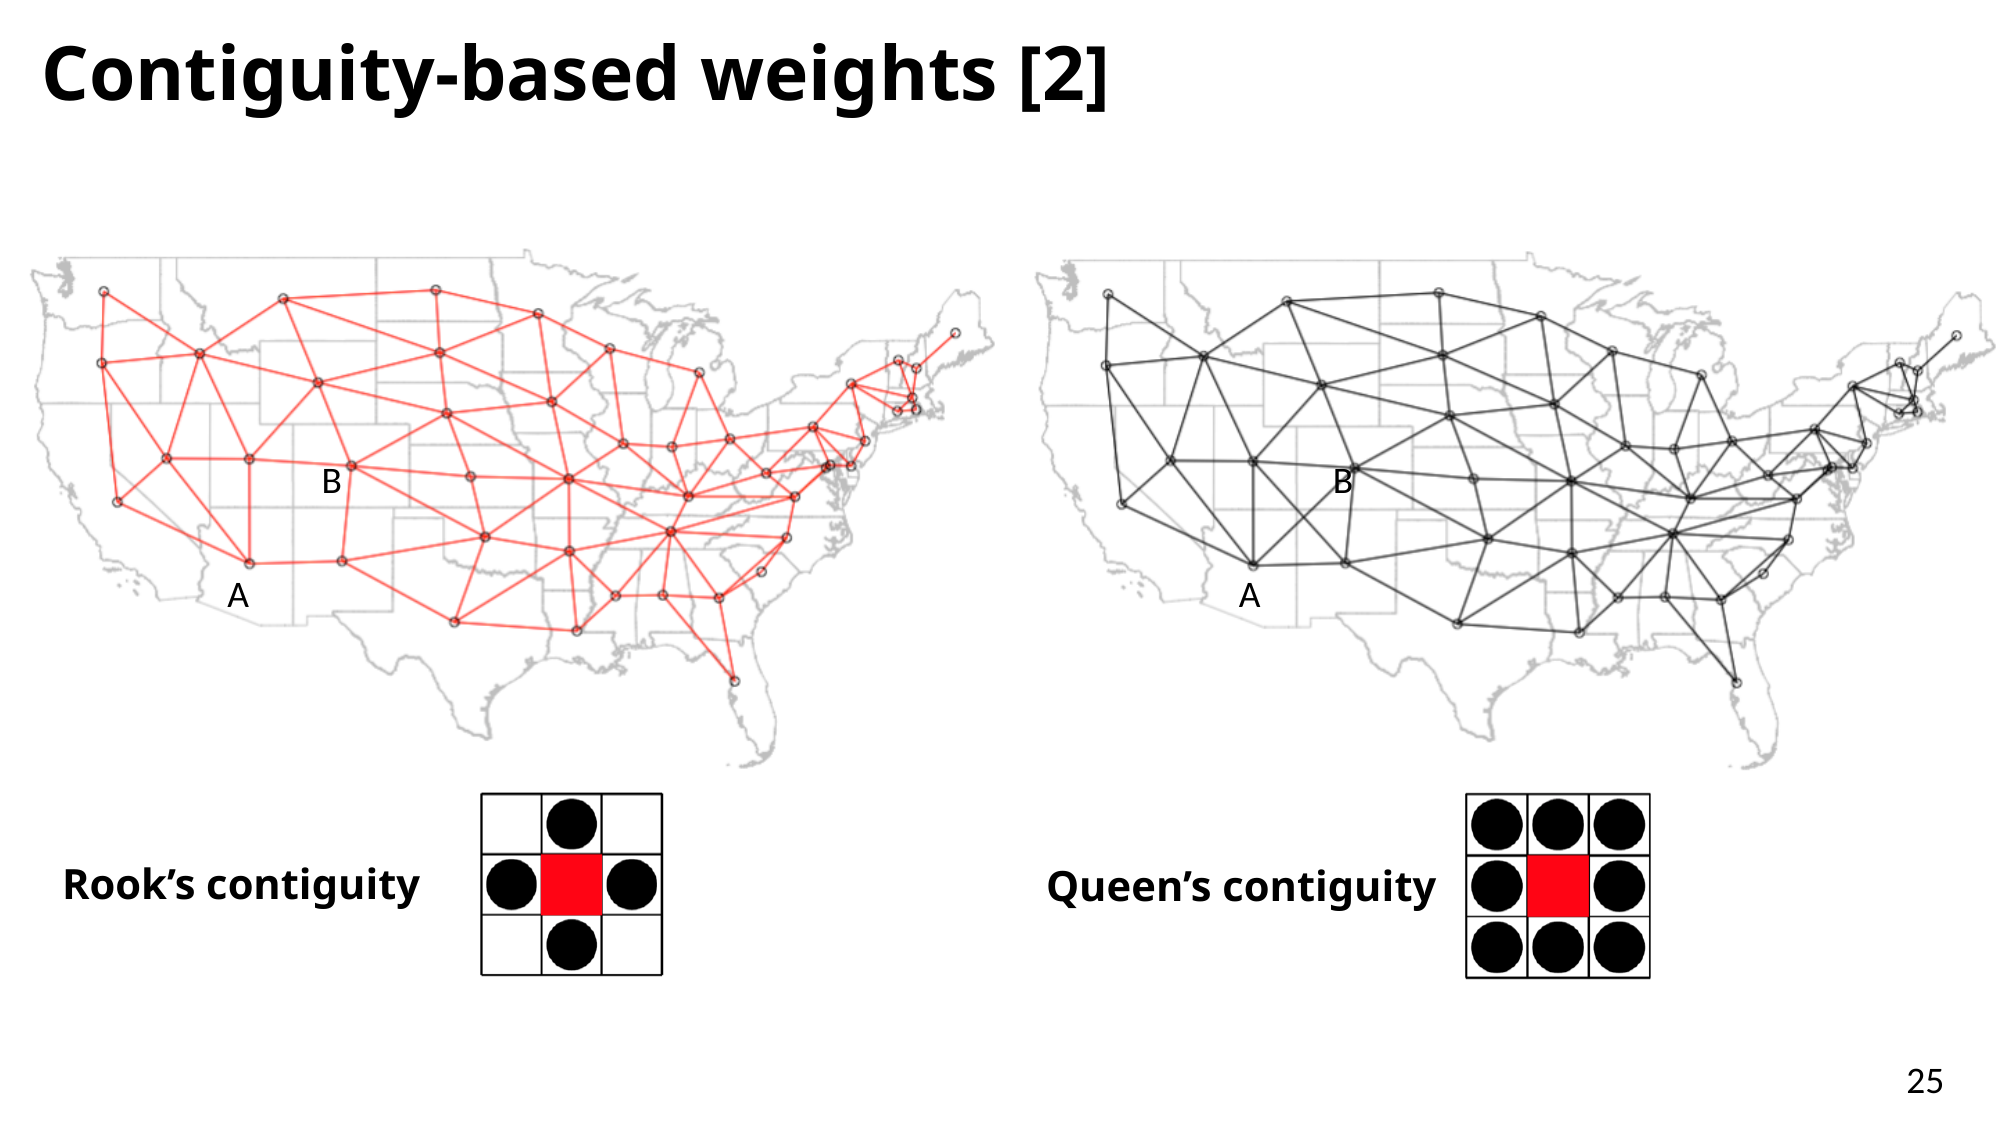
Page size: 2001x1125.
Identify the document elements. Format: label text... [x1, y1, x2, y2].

picture [1454, 785, 1659, 985]
text_box Rook’s contiguity [47, 850, 467, 916]
picture [26, 246, 999, 773]
text_box Contiguity-based weights [2] [26, 28, 1936, 136]
text_box Queen’s contiguity [1031, 852, 1454, 917]
picture [1025, 246, 2000, 773]
picture [467, 785, 672, 982]
text_box 25 [1891, 1049, 1981, 1073]
